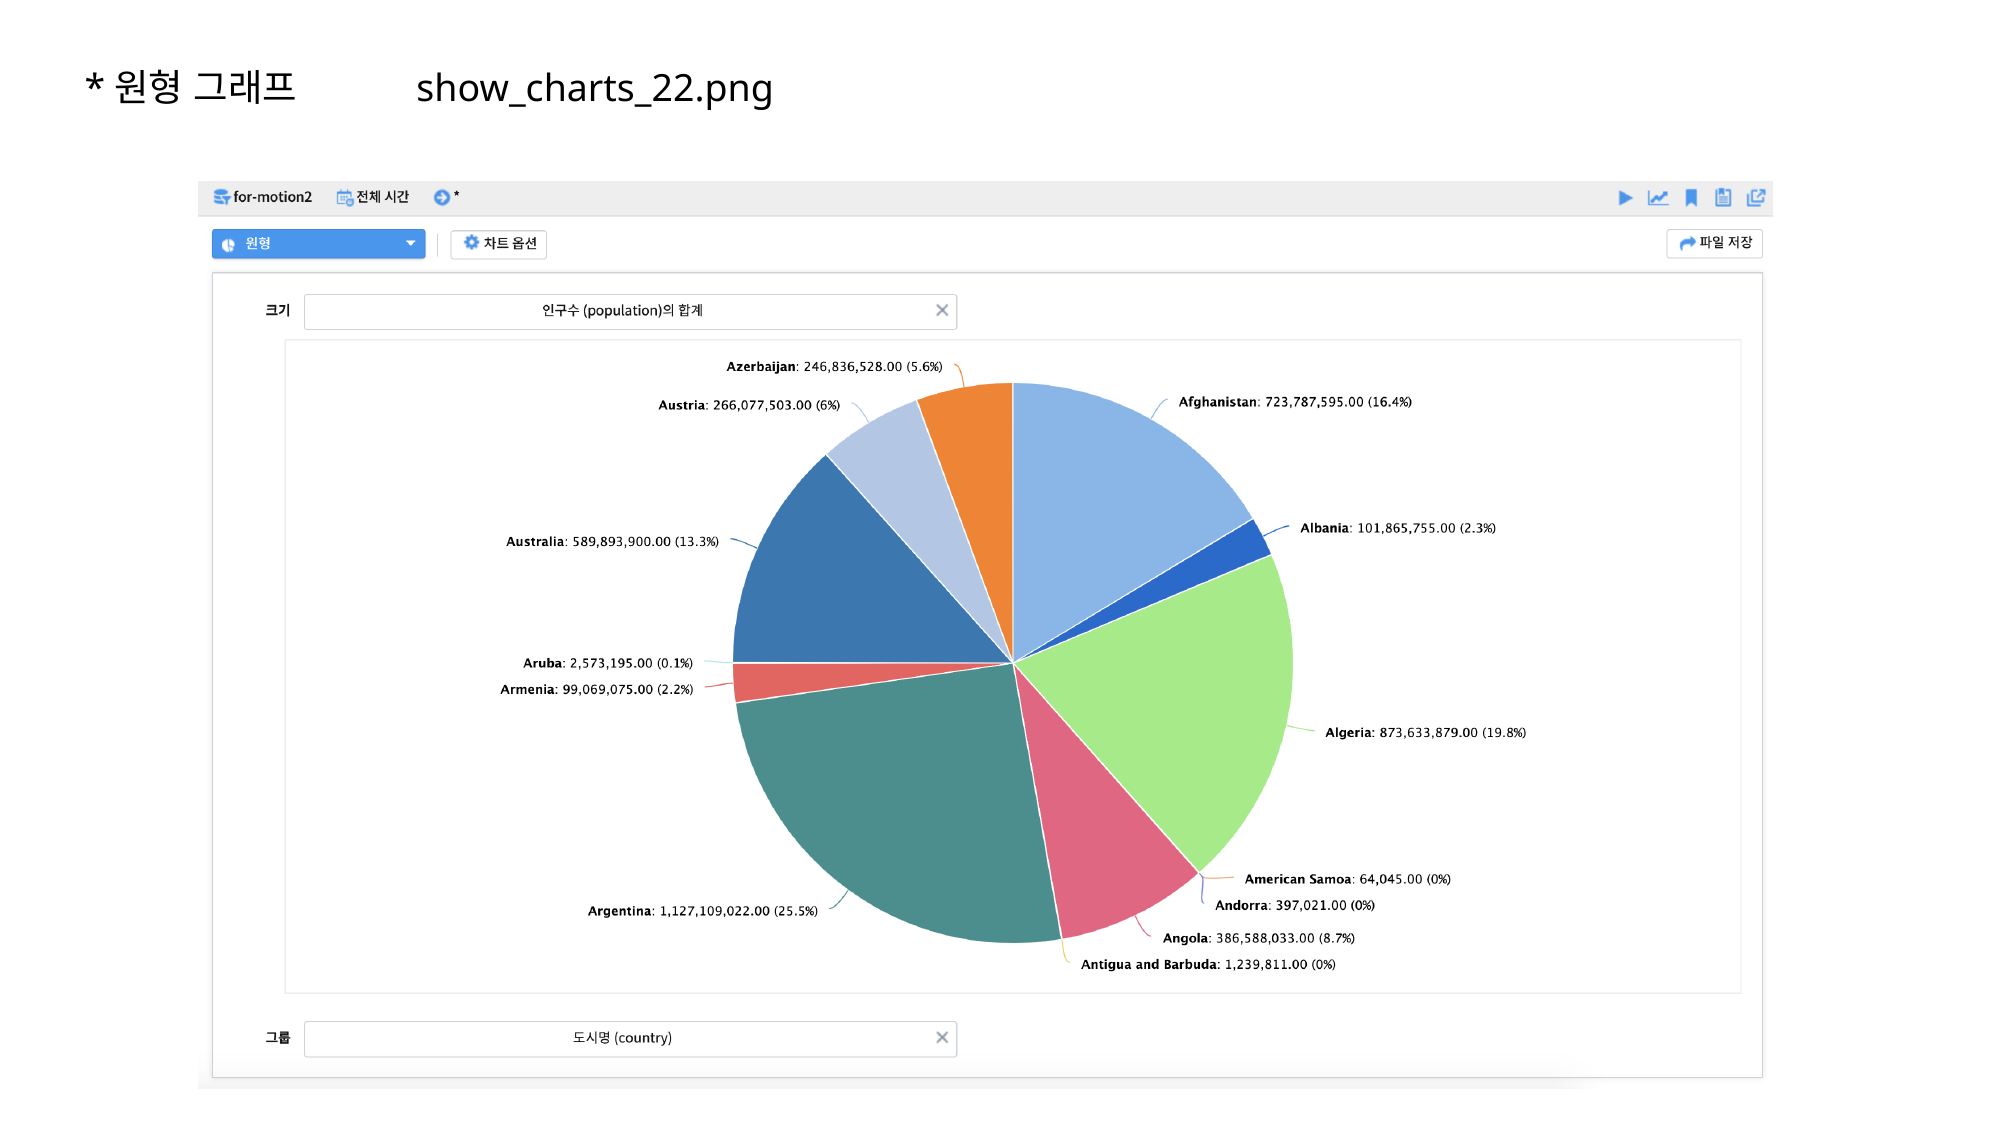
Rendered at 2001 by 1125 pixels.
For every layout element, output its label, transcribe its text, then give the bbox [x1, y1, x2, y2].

text_box *원형 그래프 [69, 56, 359, 116]
text_box show_charts_22.png [401, 56, 918, 116]
picture [198, 181, 1773, 1089]
